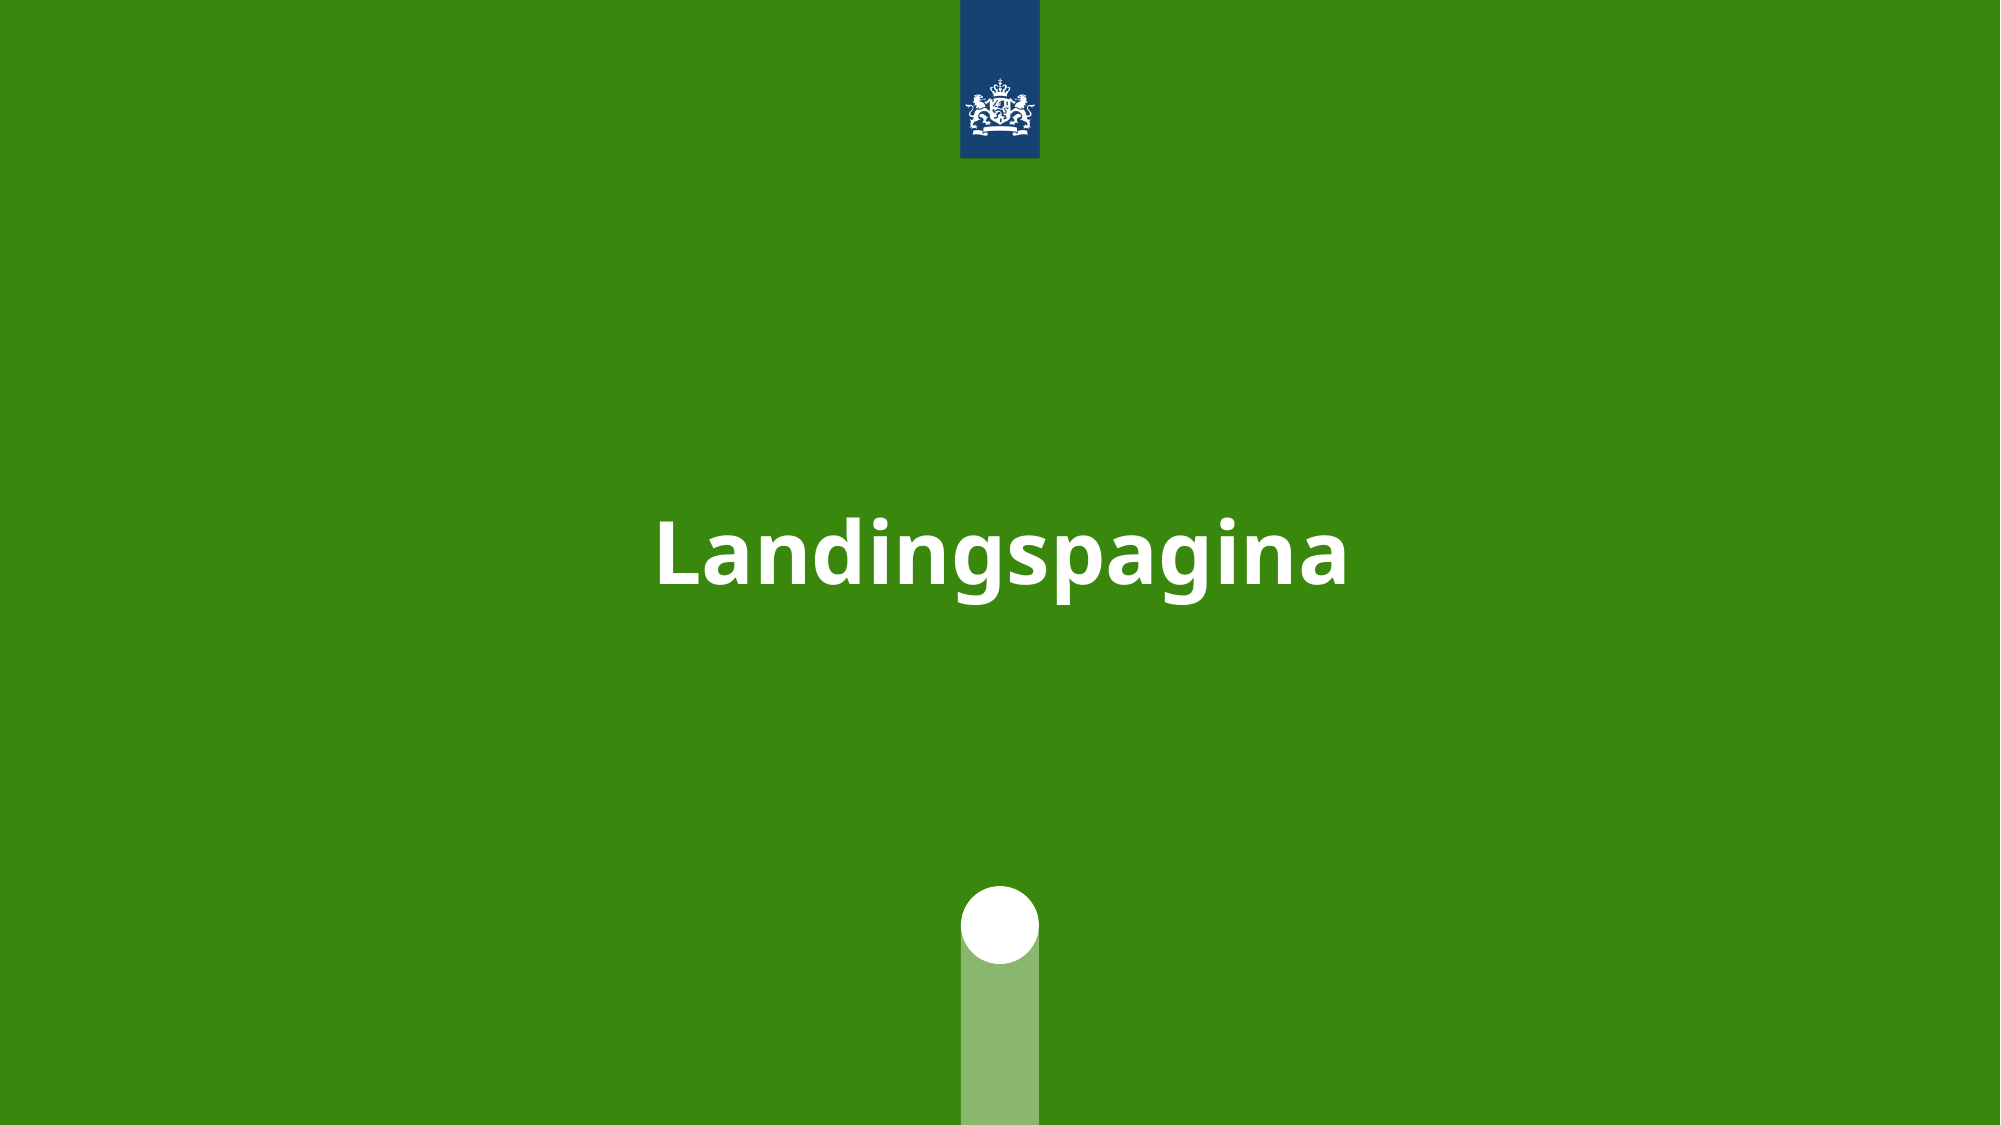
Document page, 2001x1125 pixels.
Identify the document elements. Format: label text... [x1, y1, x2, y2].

picture [960, 0, 1040, 198]
title Landingspagina [185, 282, 1819, 610]
